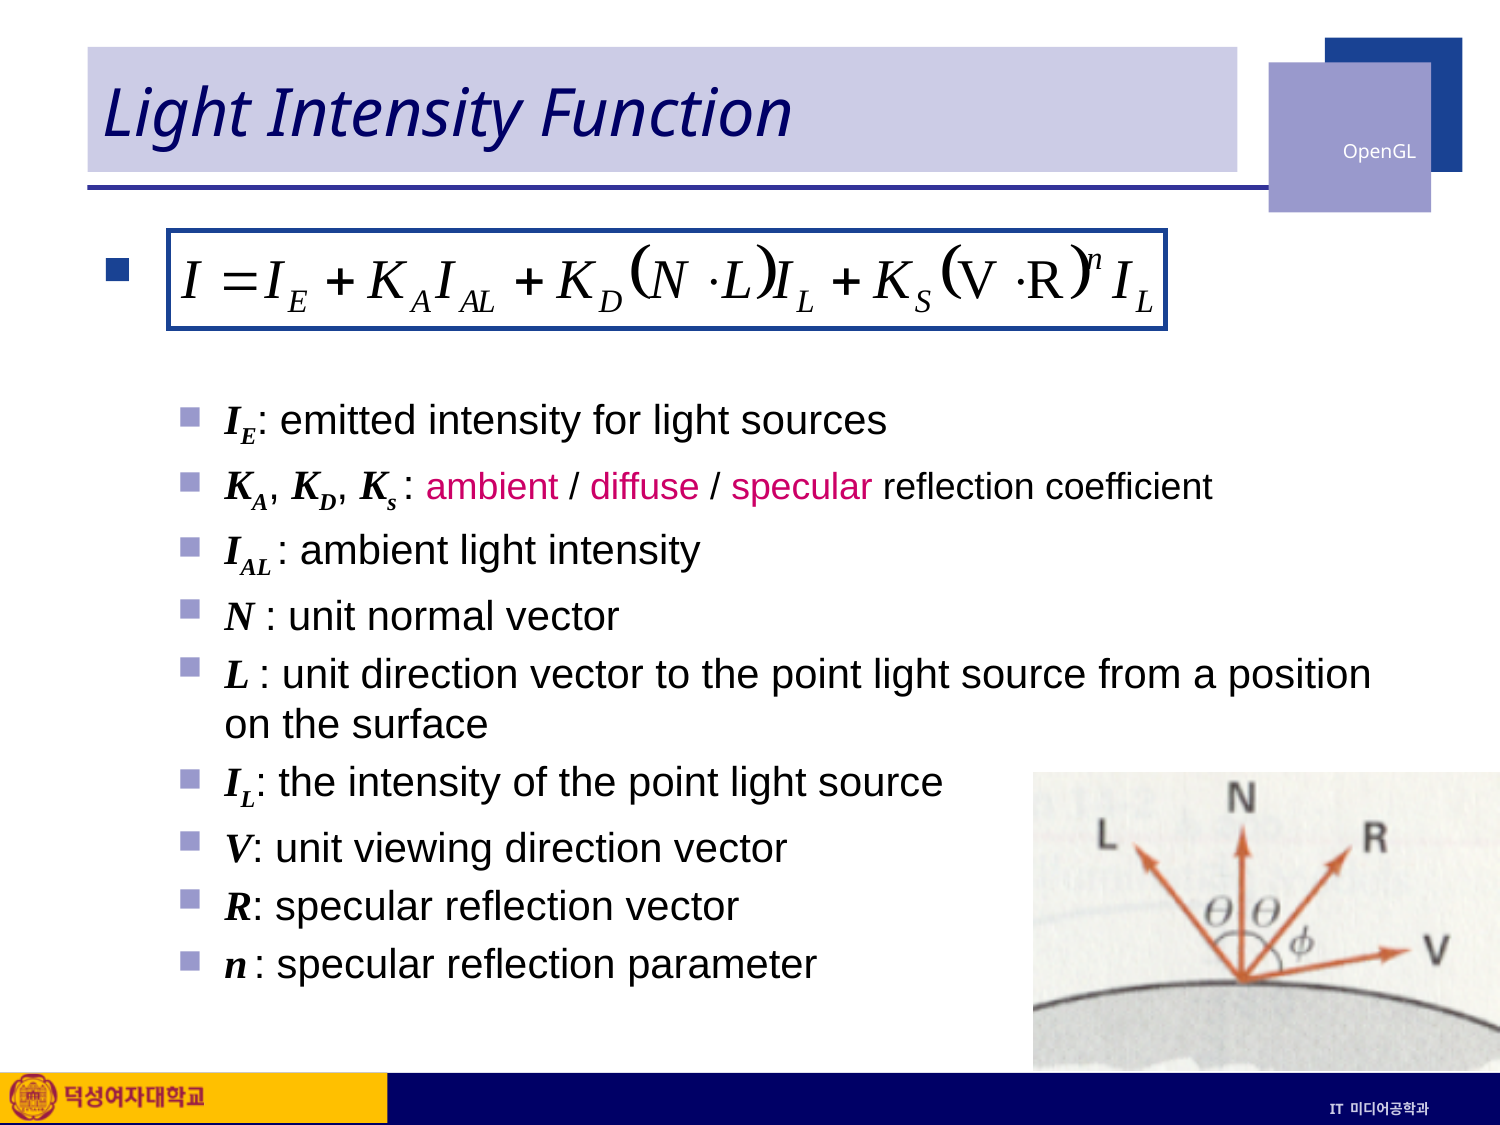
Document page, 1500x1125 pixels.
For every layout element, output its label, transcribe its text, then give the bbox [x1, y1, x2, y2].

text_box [1033, 772, 1500, 1071]
title Light Intensity Function [87, 46, 1238, 172]
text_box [170, 232, 1164, 327]
list IE: emitted intensity for light sources KA, KD, Ks : ambient / diffuse / specular reflection coefficient IAL : ambient light intensity N : unit normal vector L : unit direction vector to the point light source from a position on the surface IL: the intensity of the point light source V: unit viewing direction vector R: specular reflection vector n : specular reflection parameter [87, 237, 1425, 1013]
picture [0, 1034, 228, 1125]
